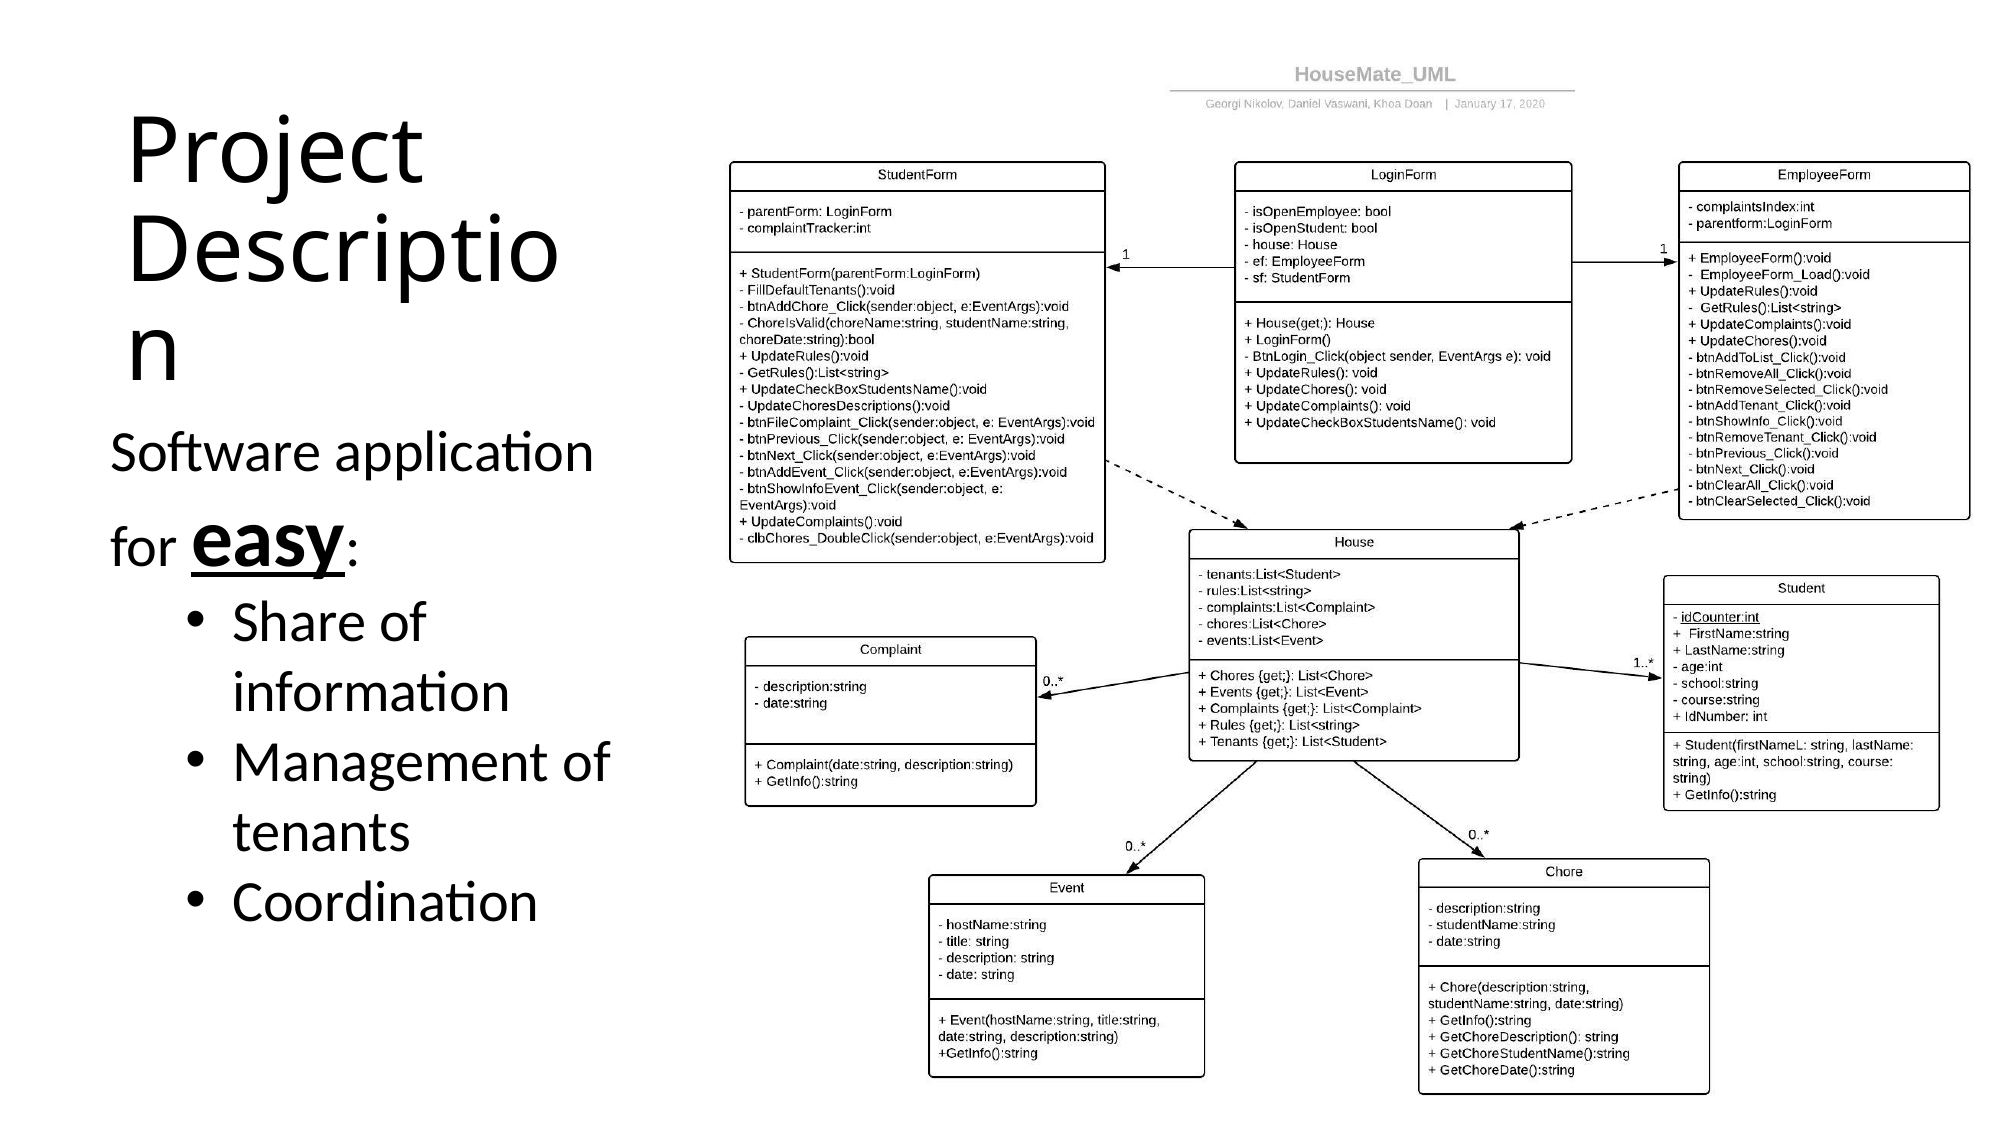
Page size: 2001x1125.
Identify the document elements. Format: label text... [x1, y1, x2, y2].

text_box Software application for easy: Share of information Management of tenants Coordination [95, 405, 665, 941]
title Project Description [110, 142, 631, 361]
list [699, 29, 2000, 1125]
